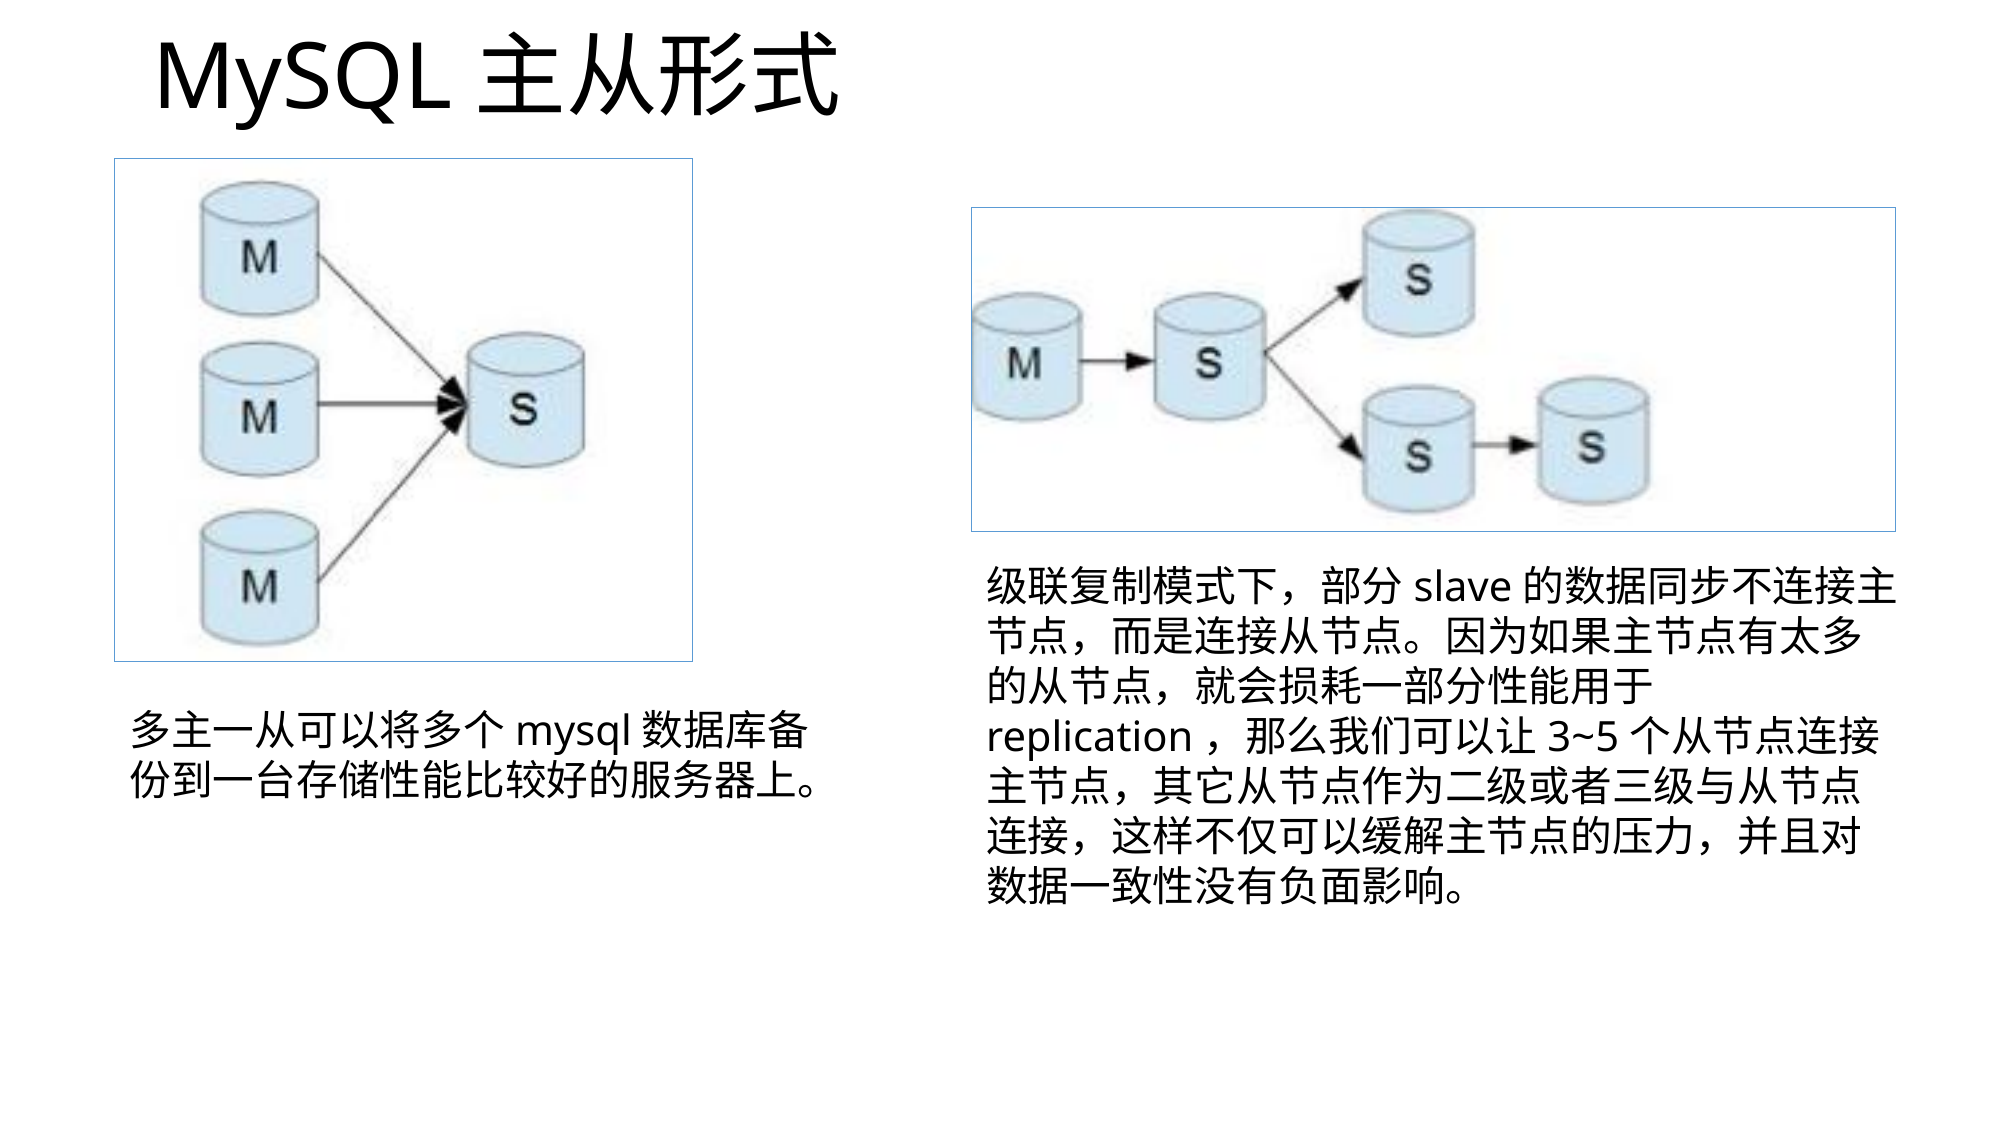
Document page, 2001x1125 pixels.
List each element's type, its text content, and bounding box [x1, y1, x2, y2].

picture [114, 158, 693, 662]
title MySQL主从形式 [137, 0, 1863, 159]
text_box 多主一从可以将多个mysql数据库备份到一台存储性能比较好的服务器上。 [114, 696, 852, 862]
picture [971, 207, 1896, 532]
text_box 级联复制模式下，部分slave的数据同步不连接主节点，而是连接从节点。因为如果主节点有太多的从节点，就会损耗一部分性能用于replication，那么我们可以让3~5个从节点连接主节点，其它从节点作为二级或者三级与从节点连接，这样不仅可以缓解主节点的压力，并且对数据一致性没有负面影响。 [971, 552, 1919, 918]
